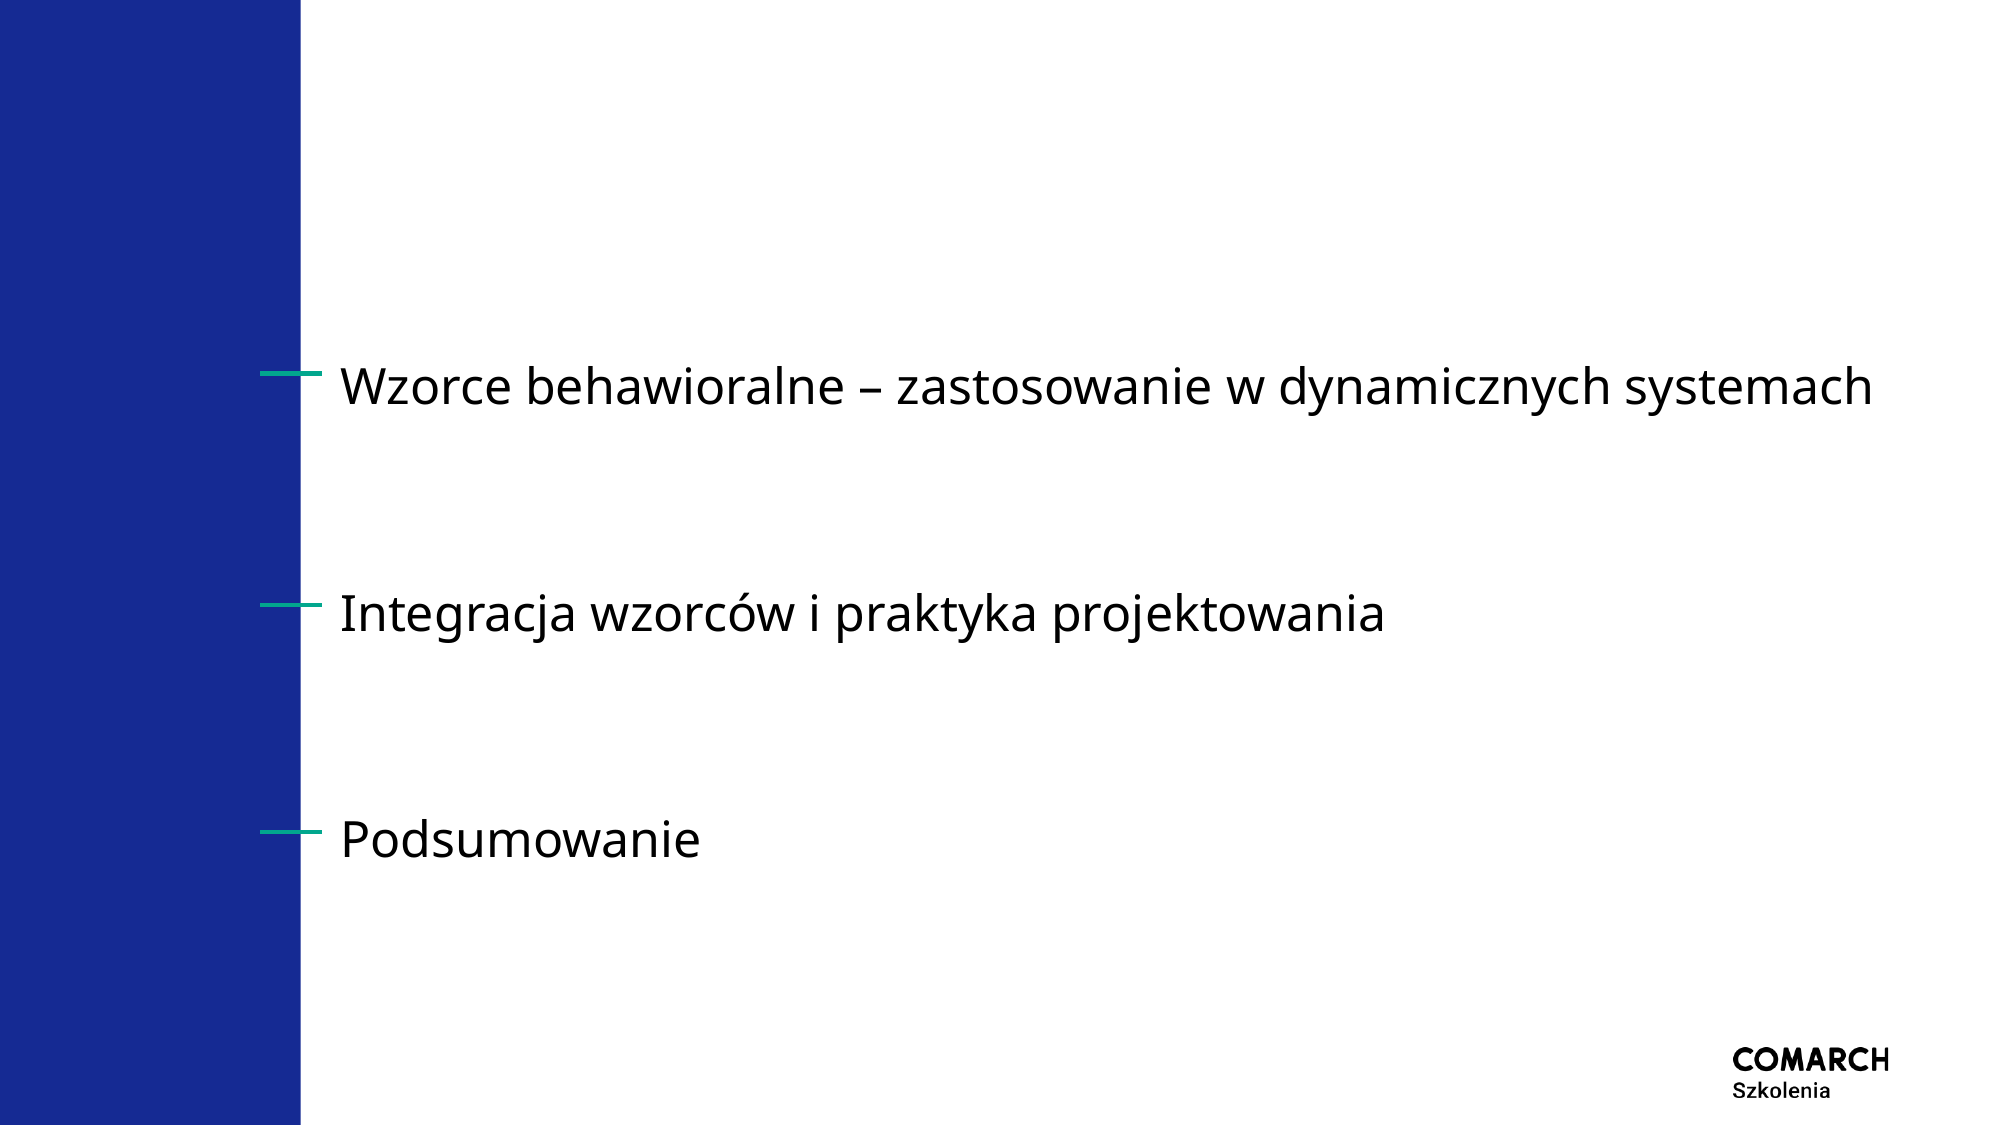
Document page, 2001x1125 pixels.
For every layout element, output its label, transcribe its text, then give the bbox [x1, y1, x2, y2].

list Integracja wzorców i praktyka projektowania [340, 548, 1889, 662]
list Podsumowanie [340, 775, 1889, 889]
list Wzorce behawioralne – zastosowanie w dynamicznych systemach [340, 322, 1889, 435]
picture [1733, 1047, 1889, 1098]
